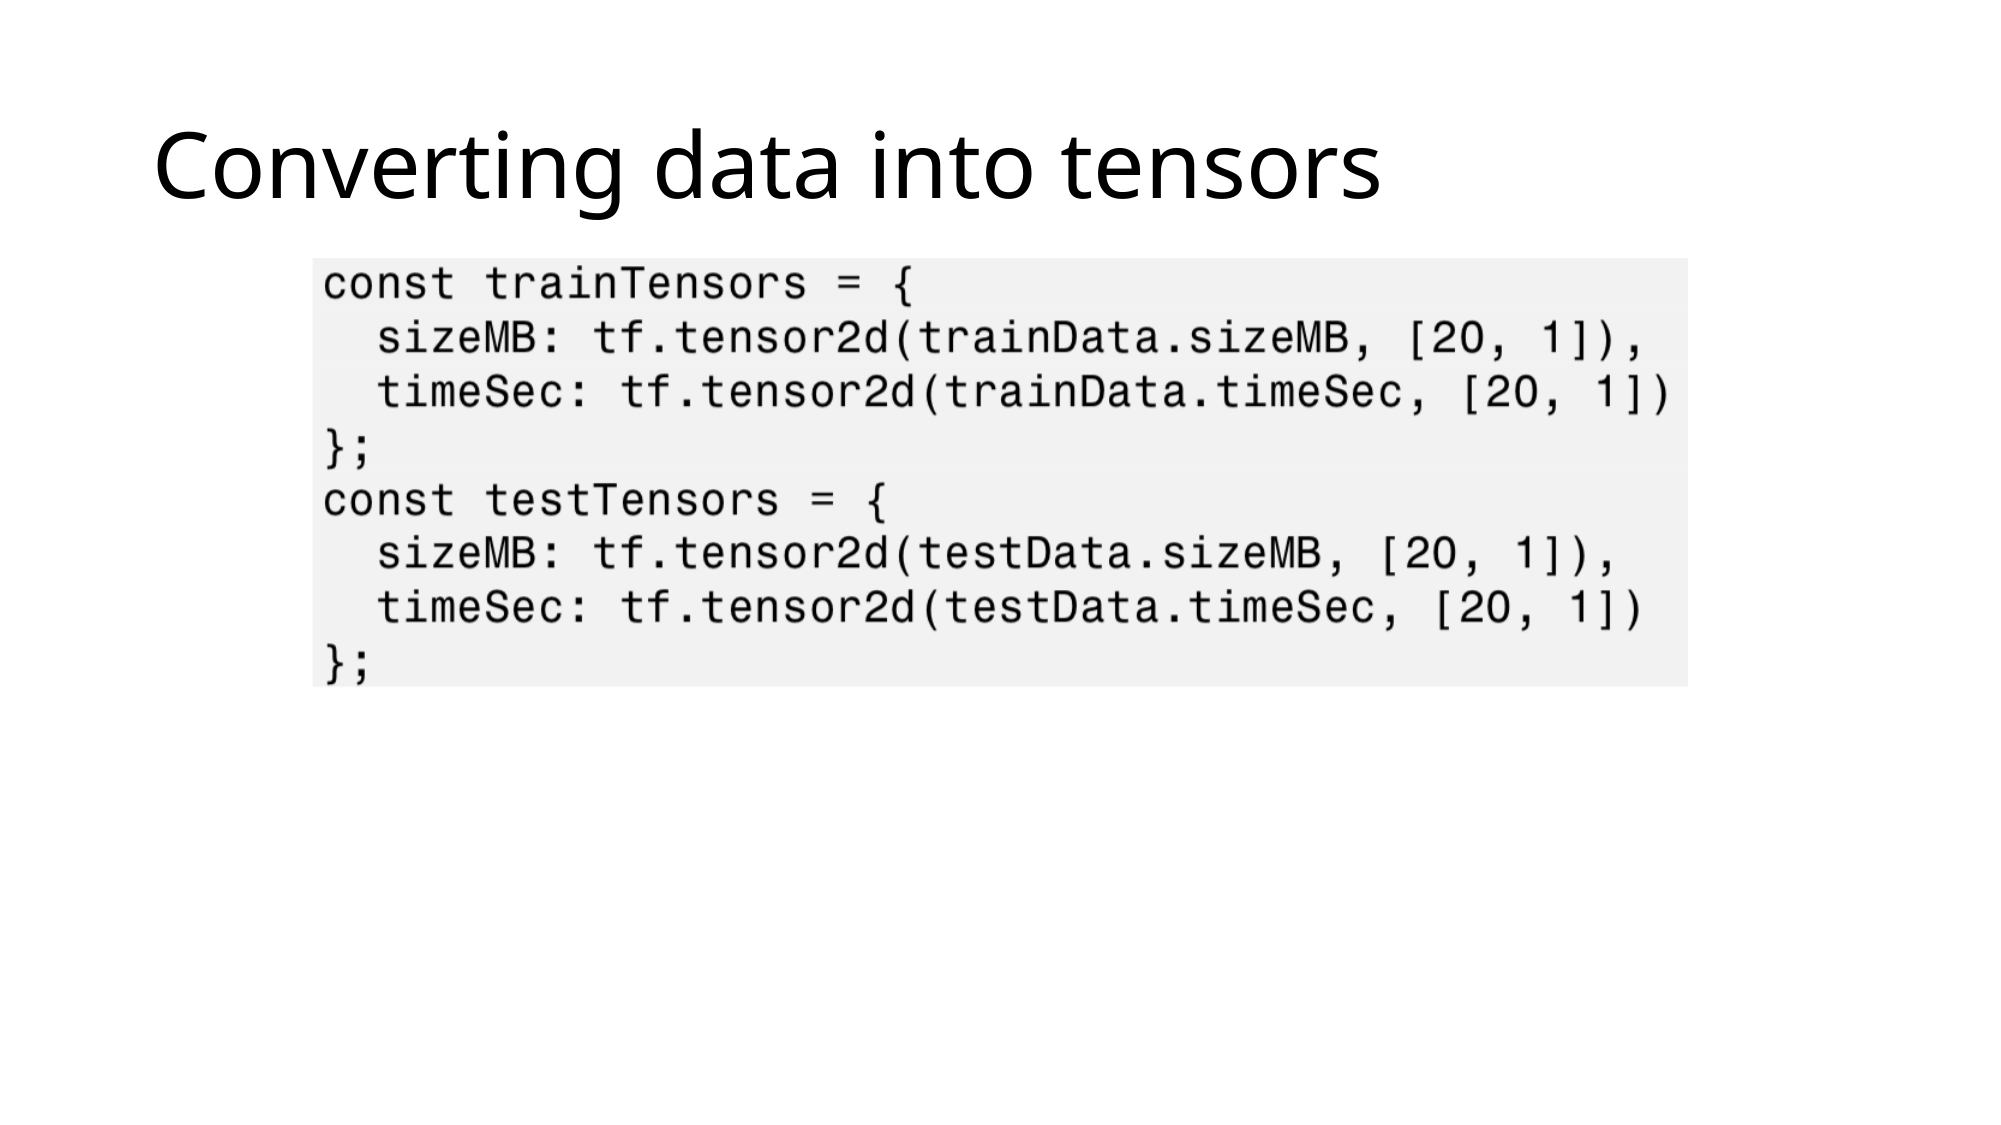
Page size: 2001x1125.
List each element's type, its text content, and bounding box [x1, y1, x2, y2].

picture [312, 258, 1688, 689]
title Converting data into tensors [137, 59, 1863, 278]
